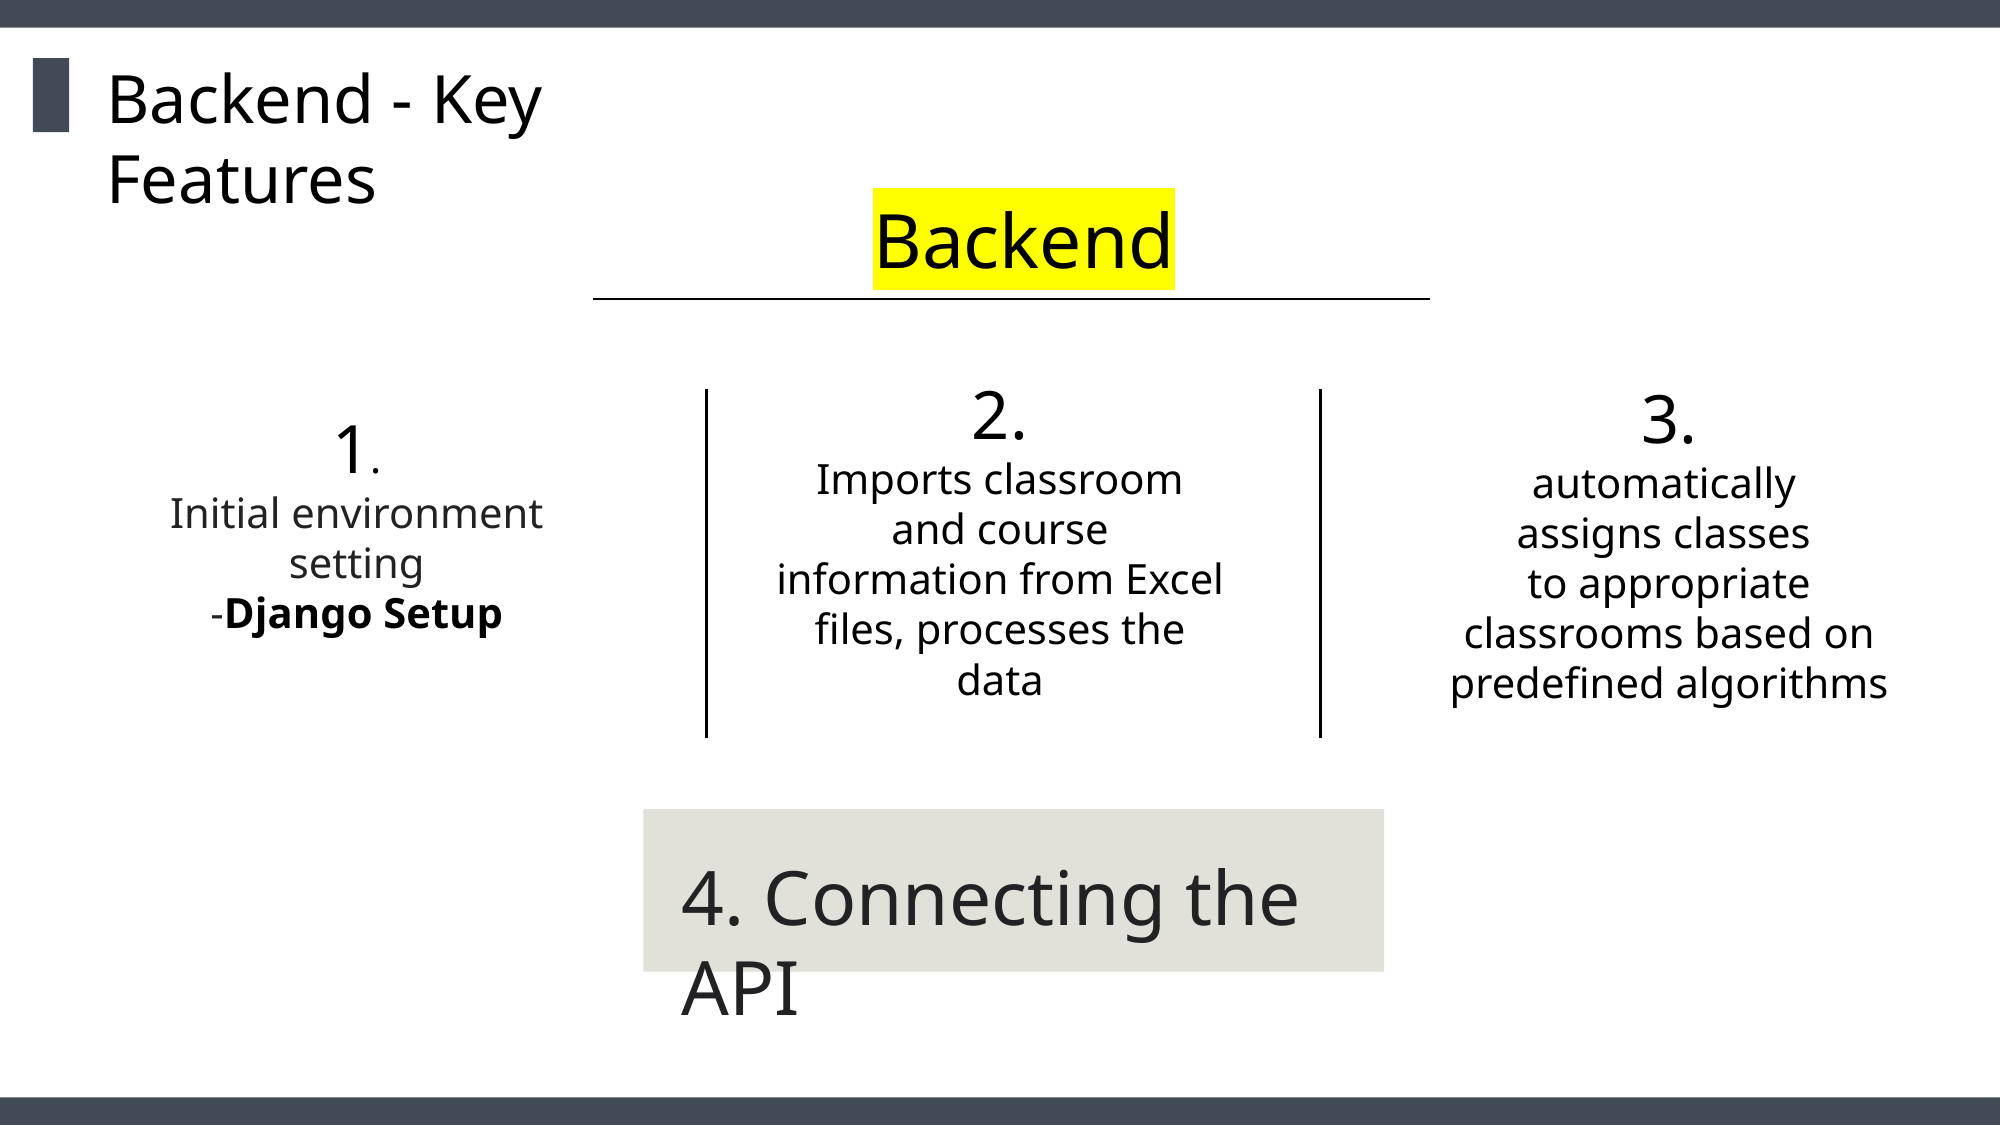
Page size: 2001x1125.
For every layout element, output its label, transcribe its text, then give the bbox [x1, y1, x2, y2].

text_box [0, 1096, 666, 1125]
text_box 3. automatically assigns classes to appropriate classrooms based on predefined algorithms [1430, 369, 1909, 714]
text_box [0, 0, 2000, 29]
text_box 1. Initial environment setting -Django Setup [116, 359, 597, 769]
text_box 4. Connecting the API [666, 842, 1385, 1125]
text_box 2. Imports classroom and course information from Excel files, processes the data [761, 365, 1239, 711]
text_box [32, 49, 778, 147]
text_box [642, 808, 1386, 973]
text_box [1385, 1096, 2000, 1125]
text_box Backend [546, 186, 1502, 291]
